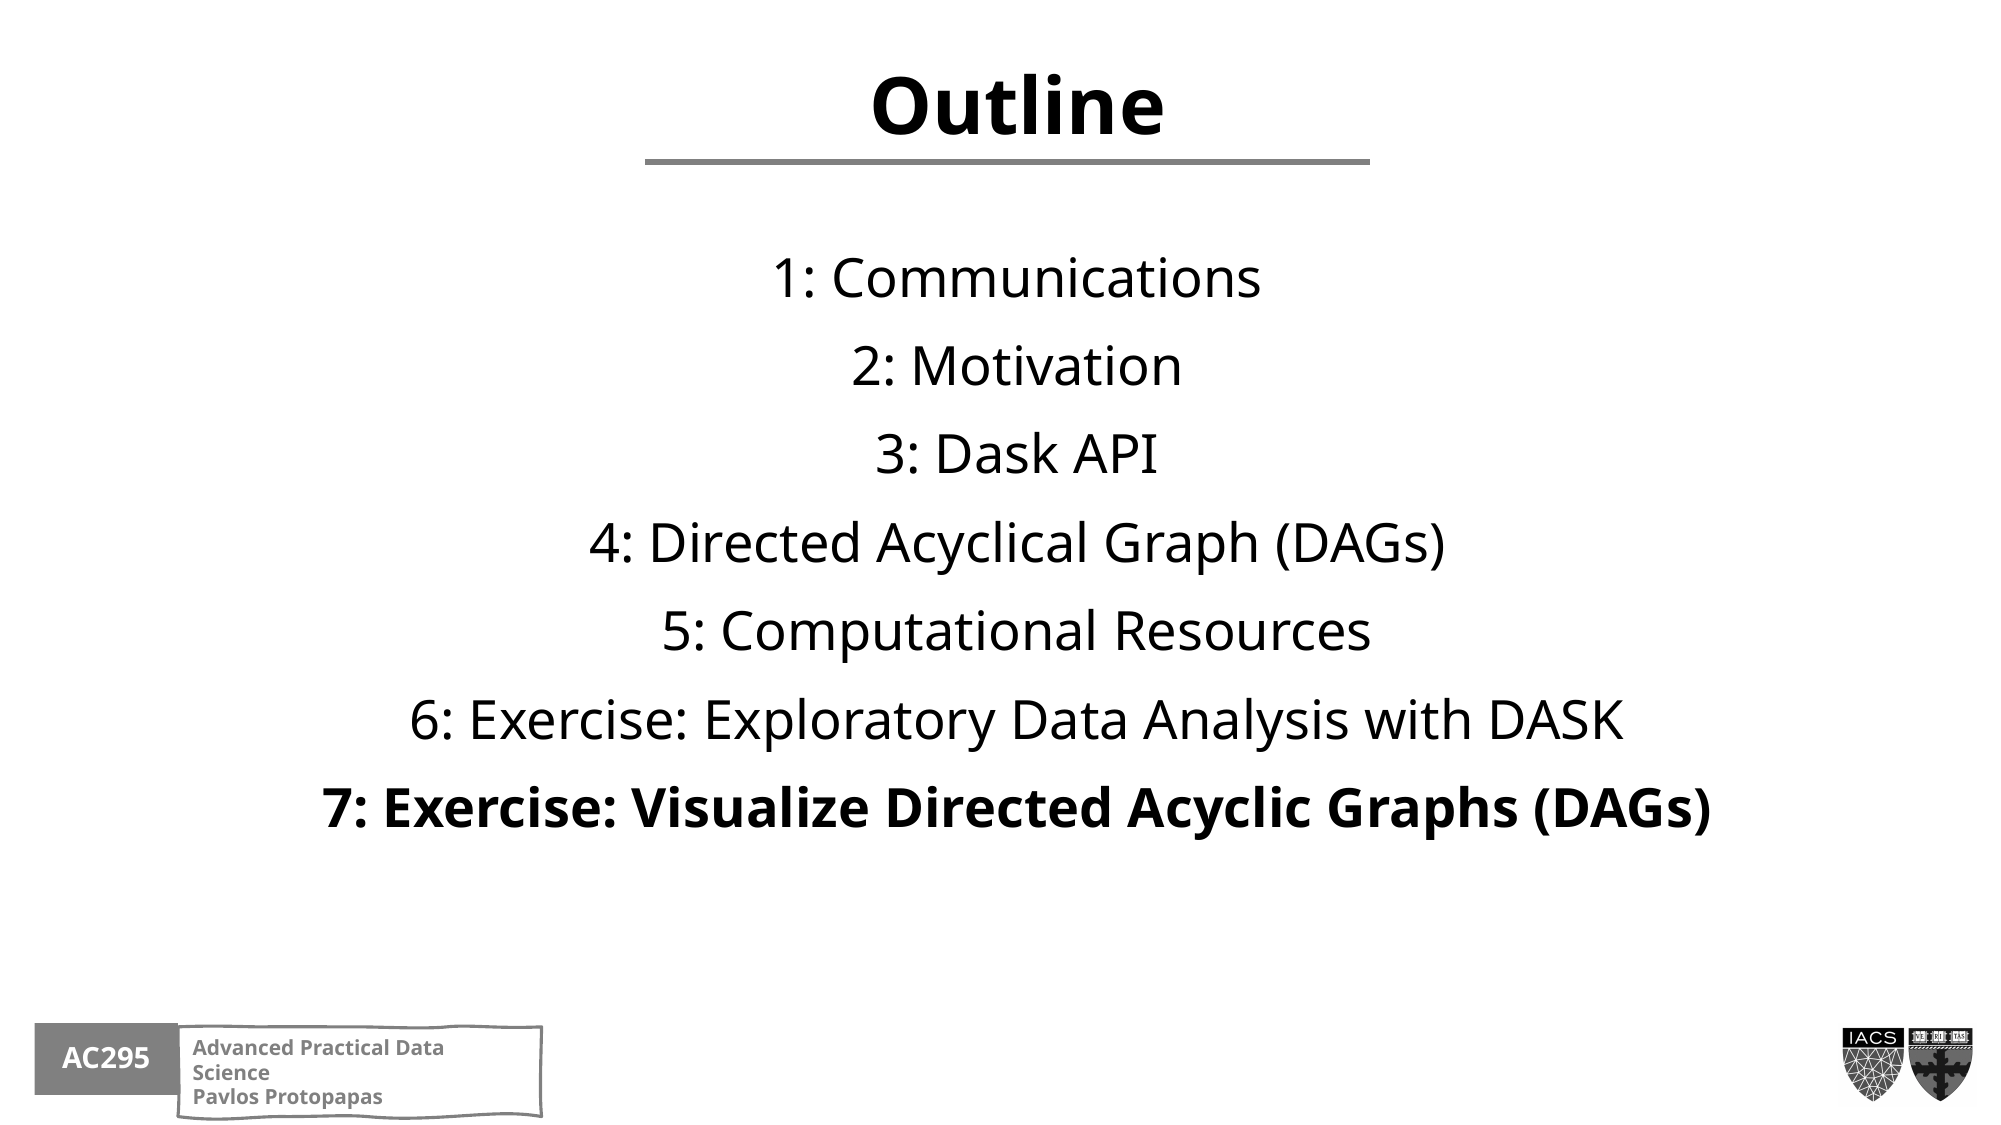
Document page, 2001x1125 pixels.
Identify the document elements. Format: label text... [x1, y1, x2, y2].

list Outline [167, 48, 1868, 160]
list 1: Communications 2: Motivation 3: Dask API 4: Directed Acyclical Graph (DAGs) 5: Computational Resources 6: Exercise: Exploratory Data Analysis with DASK 7: Exercise: Visualize Directed Acyclic Graphs (DAGs) [290, 235, 1745, 1059]
picture [1838, 1023, 1977, 1107]
